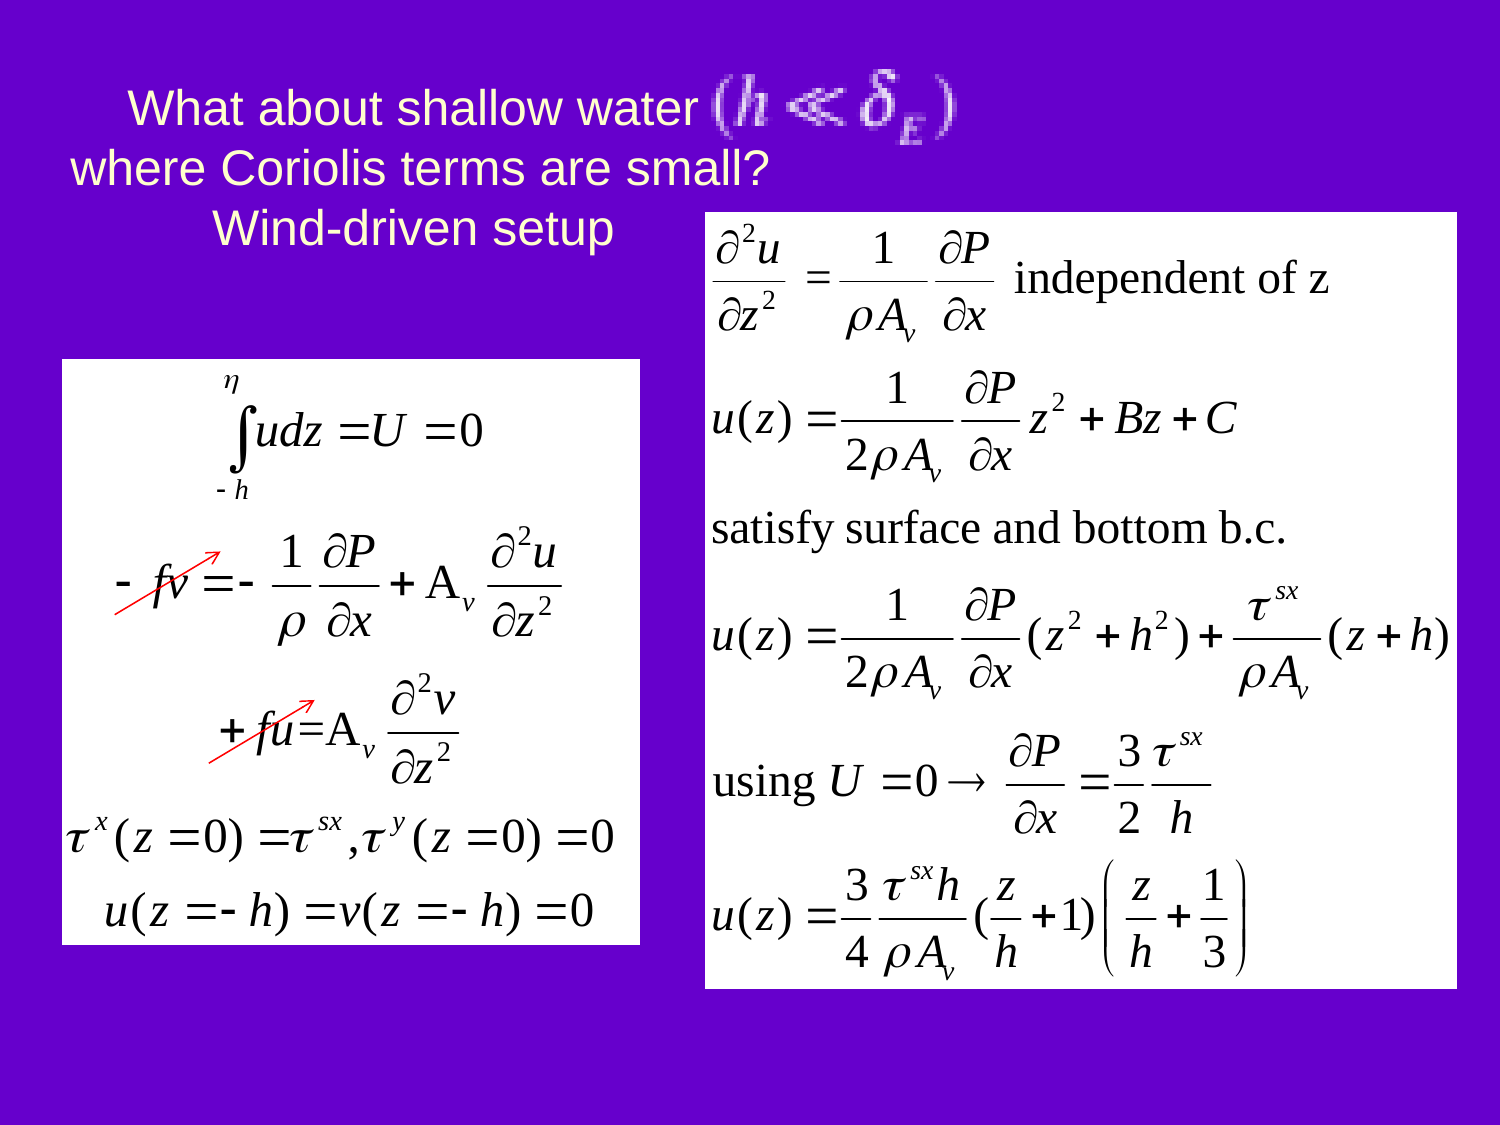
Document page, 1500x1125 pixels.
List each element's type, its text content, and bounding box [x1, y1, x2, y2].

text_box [61, 358, 641, 946]
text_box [705, 212, 1458, 989]
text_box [703, 60, 958, 151]
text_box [114, 551, 221, 615]
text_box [208, 699, 315, 764]
title What about shallow water where Coriolis terms are small? Wind-driven setup [0, 48, 827, 282]
